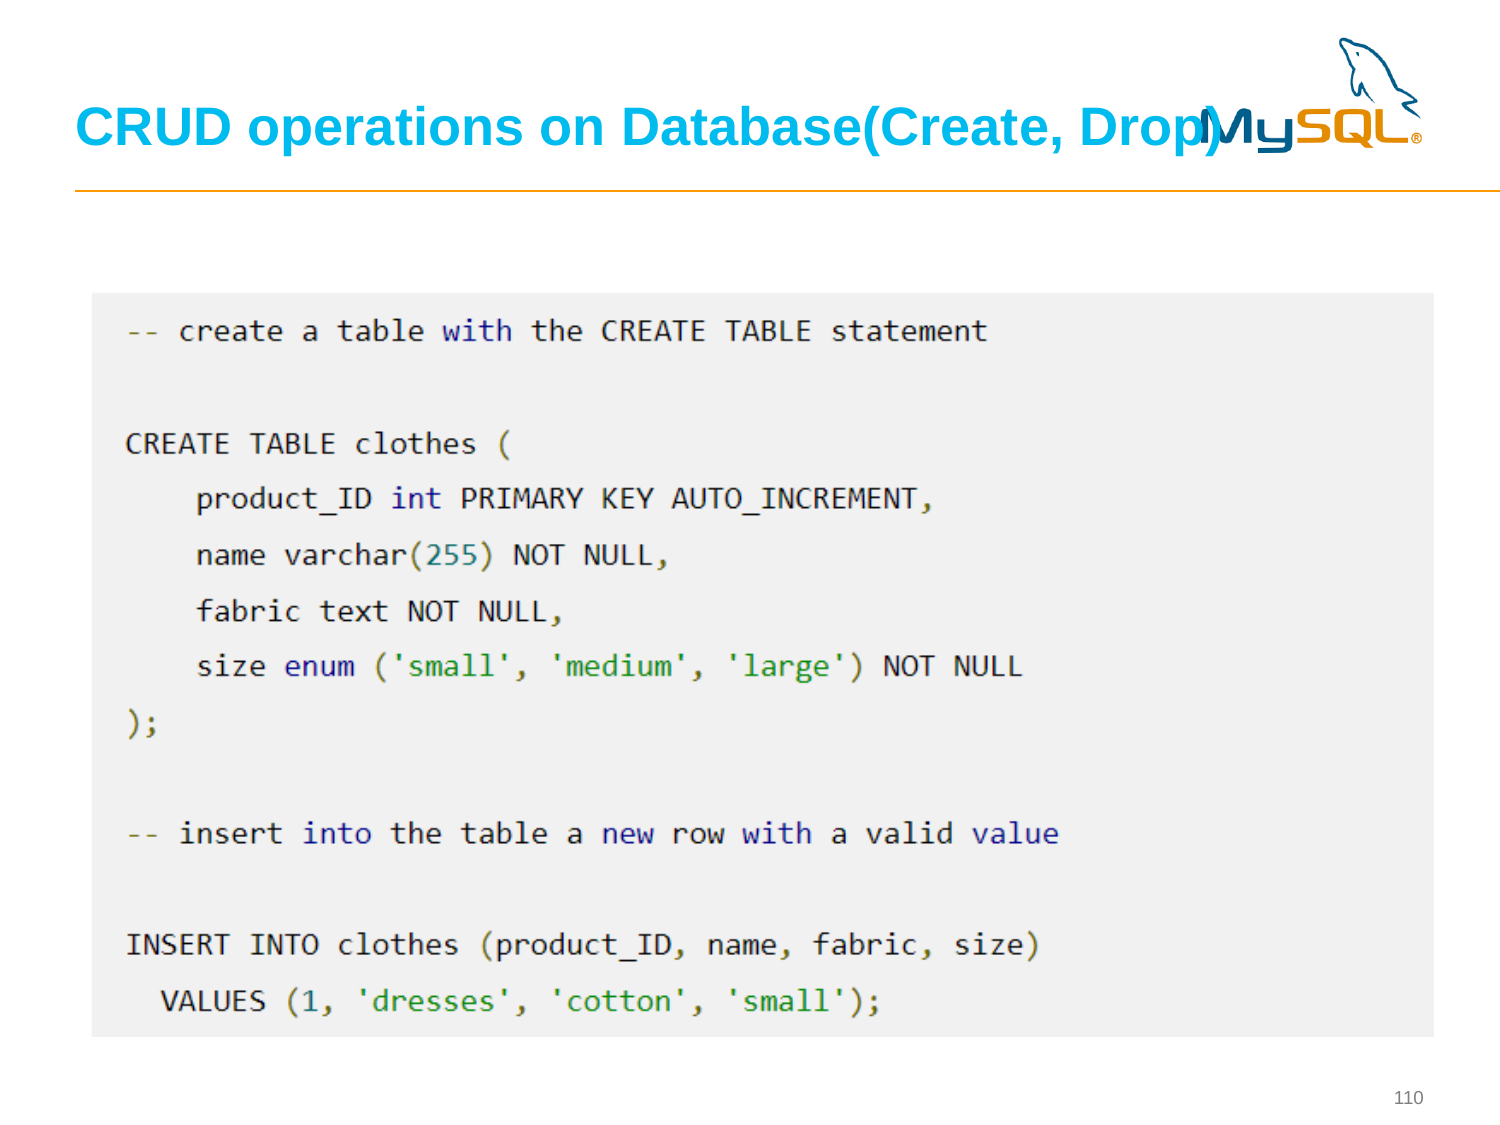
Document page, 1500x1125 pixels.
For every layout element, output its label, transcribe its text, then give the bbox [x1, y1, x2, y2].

title CRUD operations on Database(Create, Drop) [75, 27, 1422, 157]
picture [87, 290, 1434, 1037]
